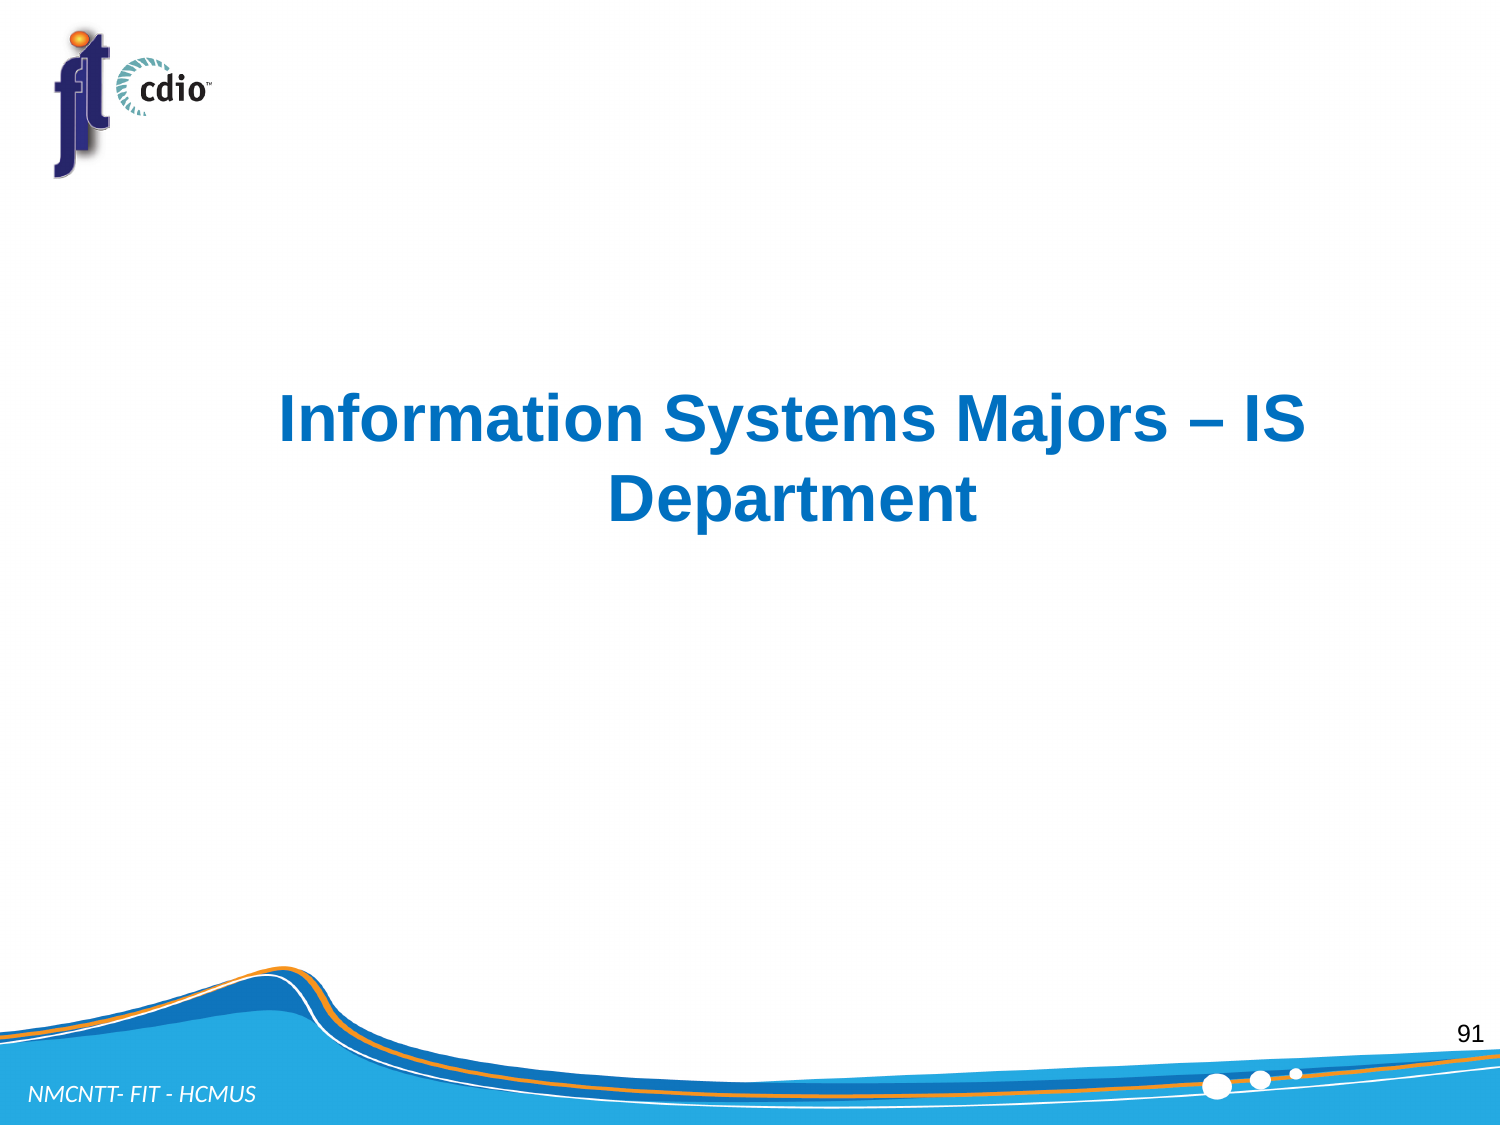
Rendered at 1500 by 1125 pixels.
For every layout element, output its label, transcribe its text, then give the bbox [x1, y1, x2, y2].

text_box NMCNTT- FIT - HCMUS [12, 1062, 488, 1123]
title Information Systems Majors – IS Department [150, 375, 1437, 534]
slide_number 91 [1149, 1002, 1500, 1063]
picture [0, 0, 1500, 1125]
